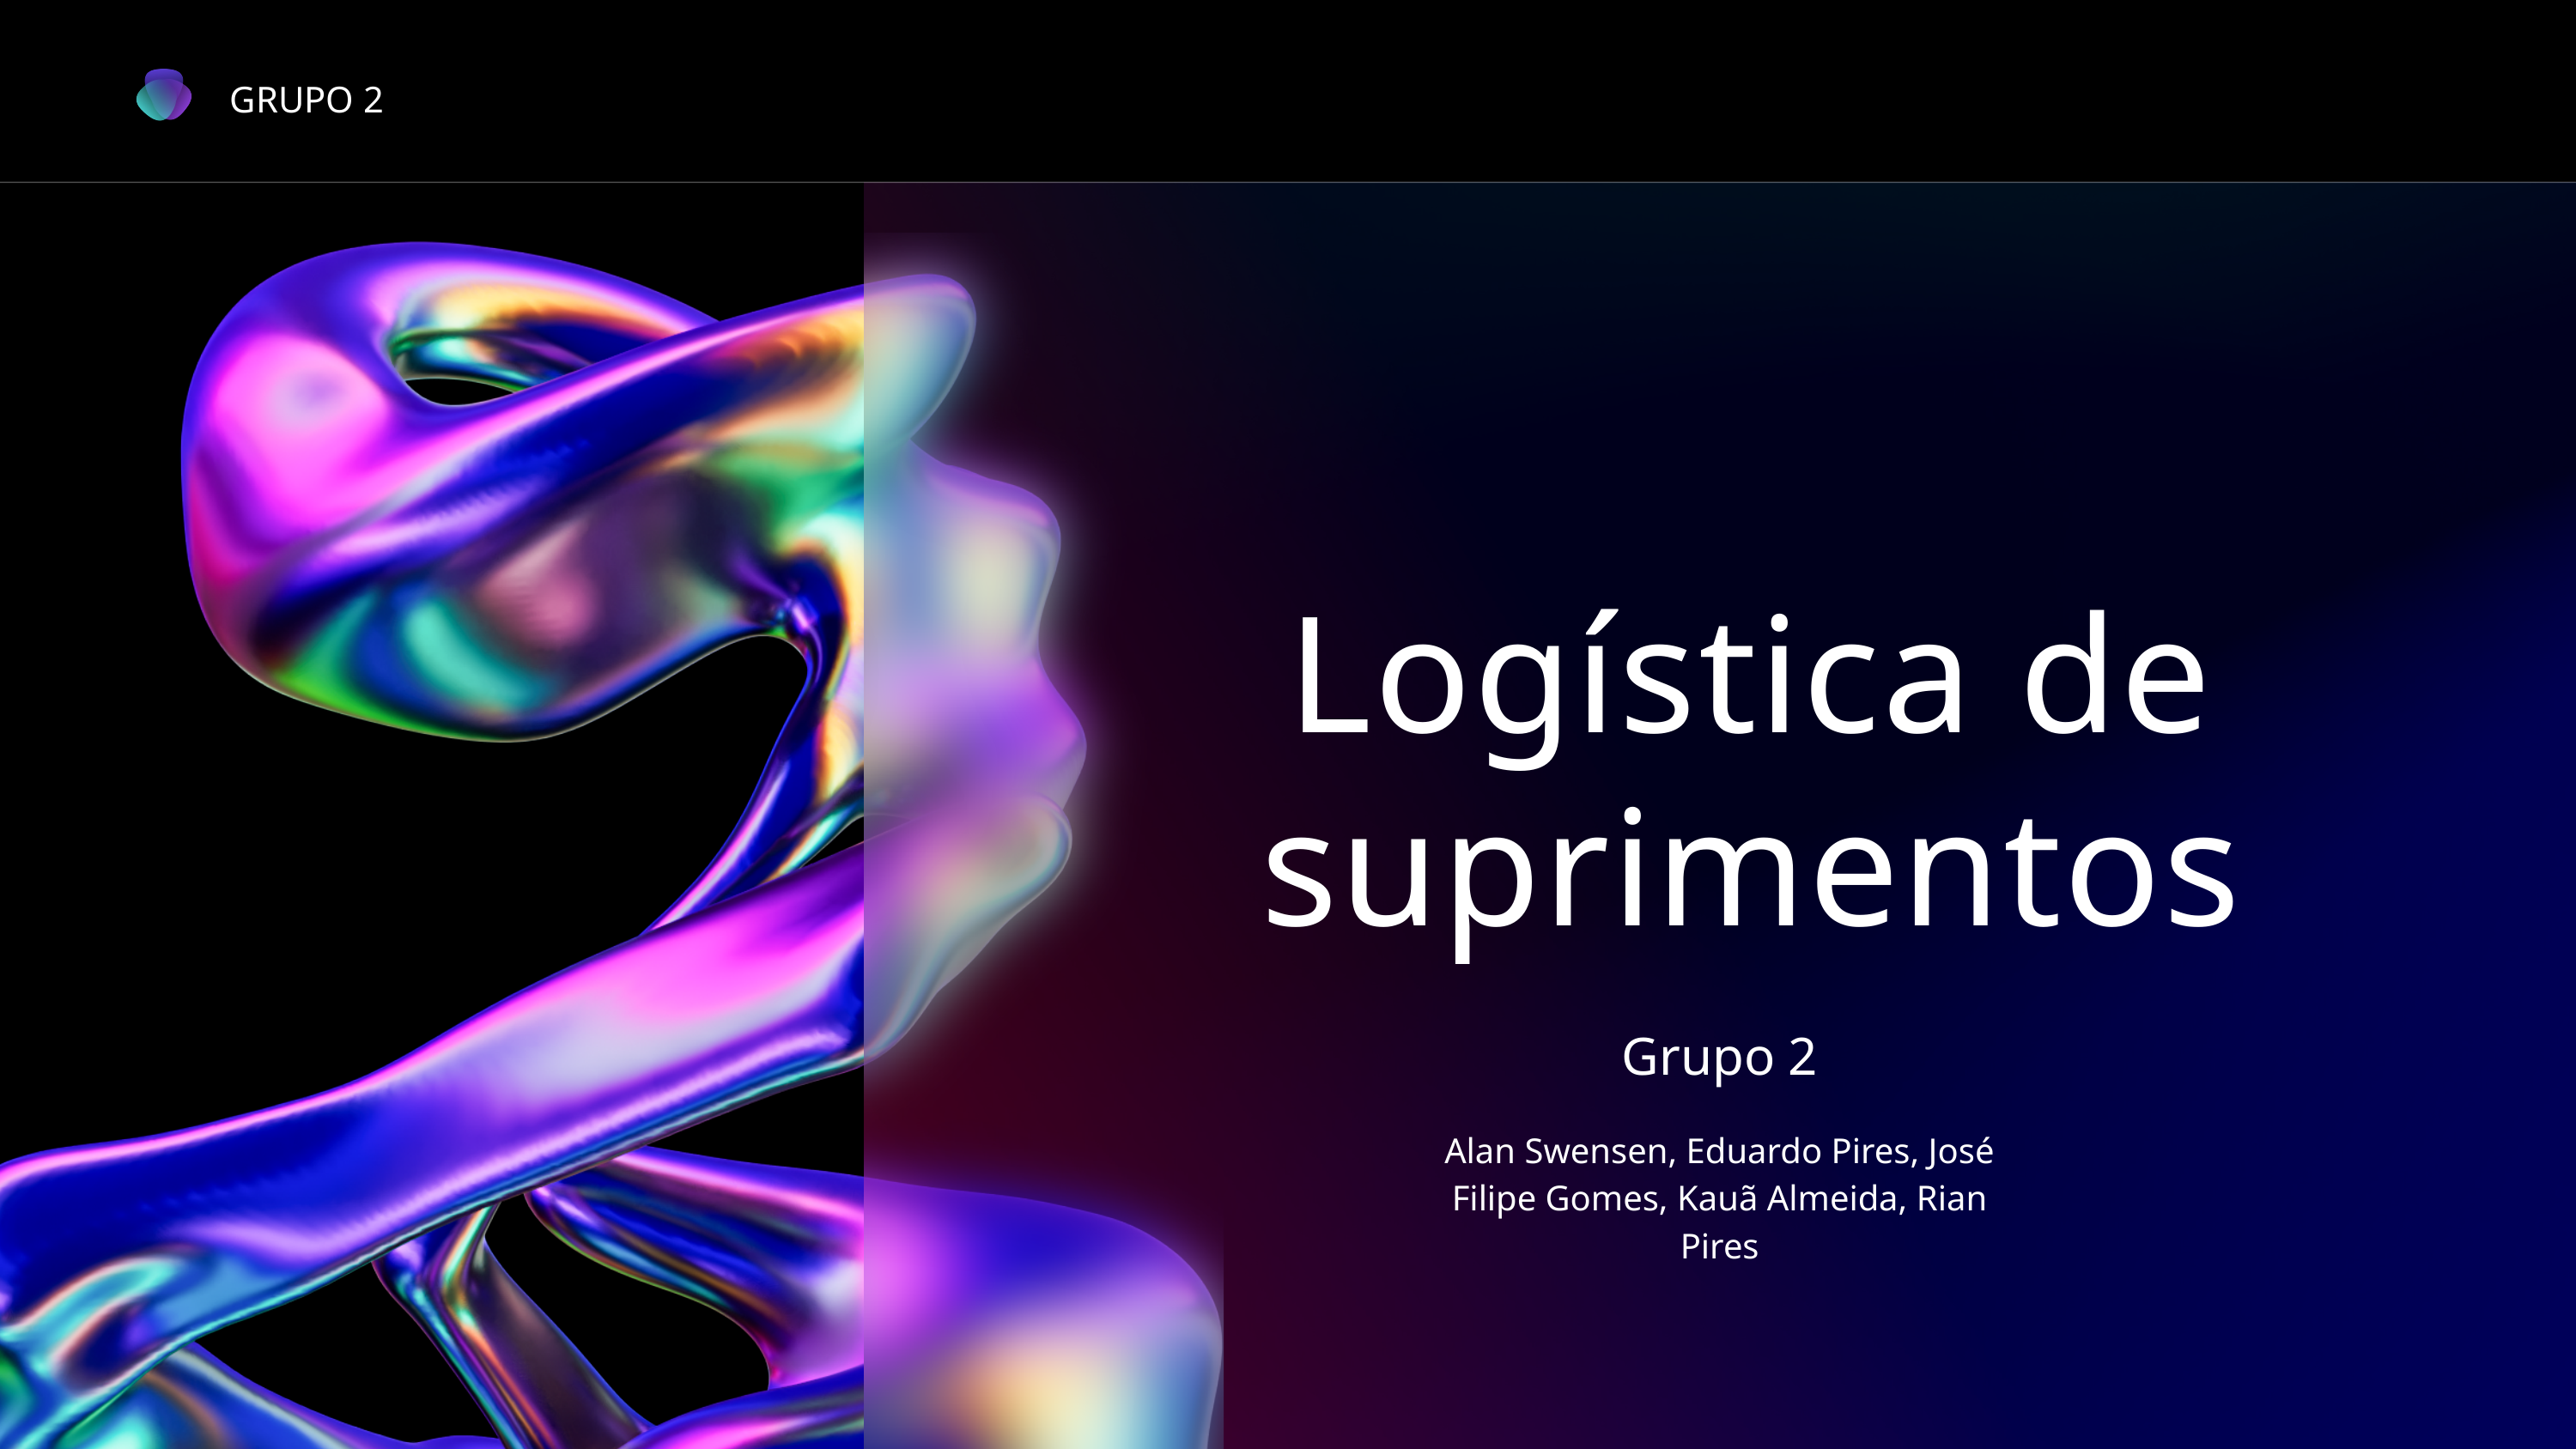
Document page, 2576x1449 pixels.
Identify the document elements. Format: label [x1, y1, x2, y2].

text_box [863, 182, 2576, 1449]
text_box [0, 233, 859, 1449]
text_box [1430, 1023, 2009, 1263]
text_box [128, 69, 865, 124]
